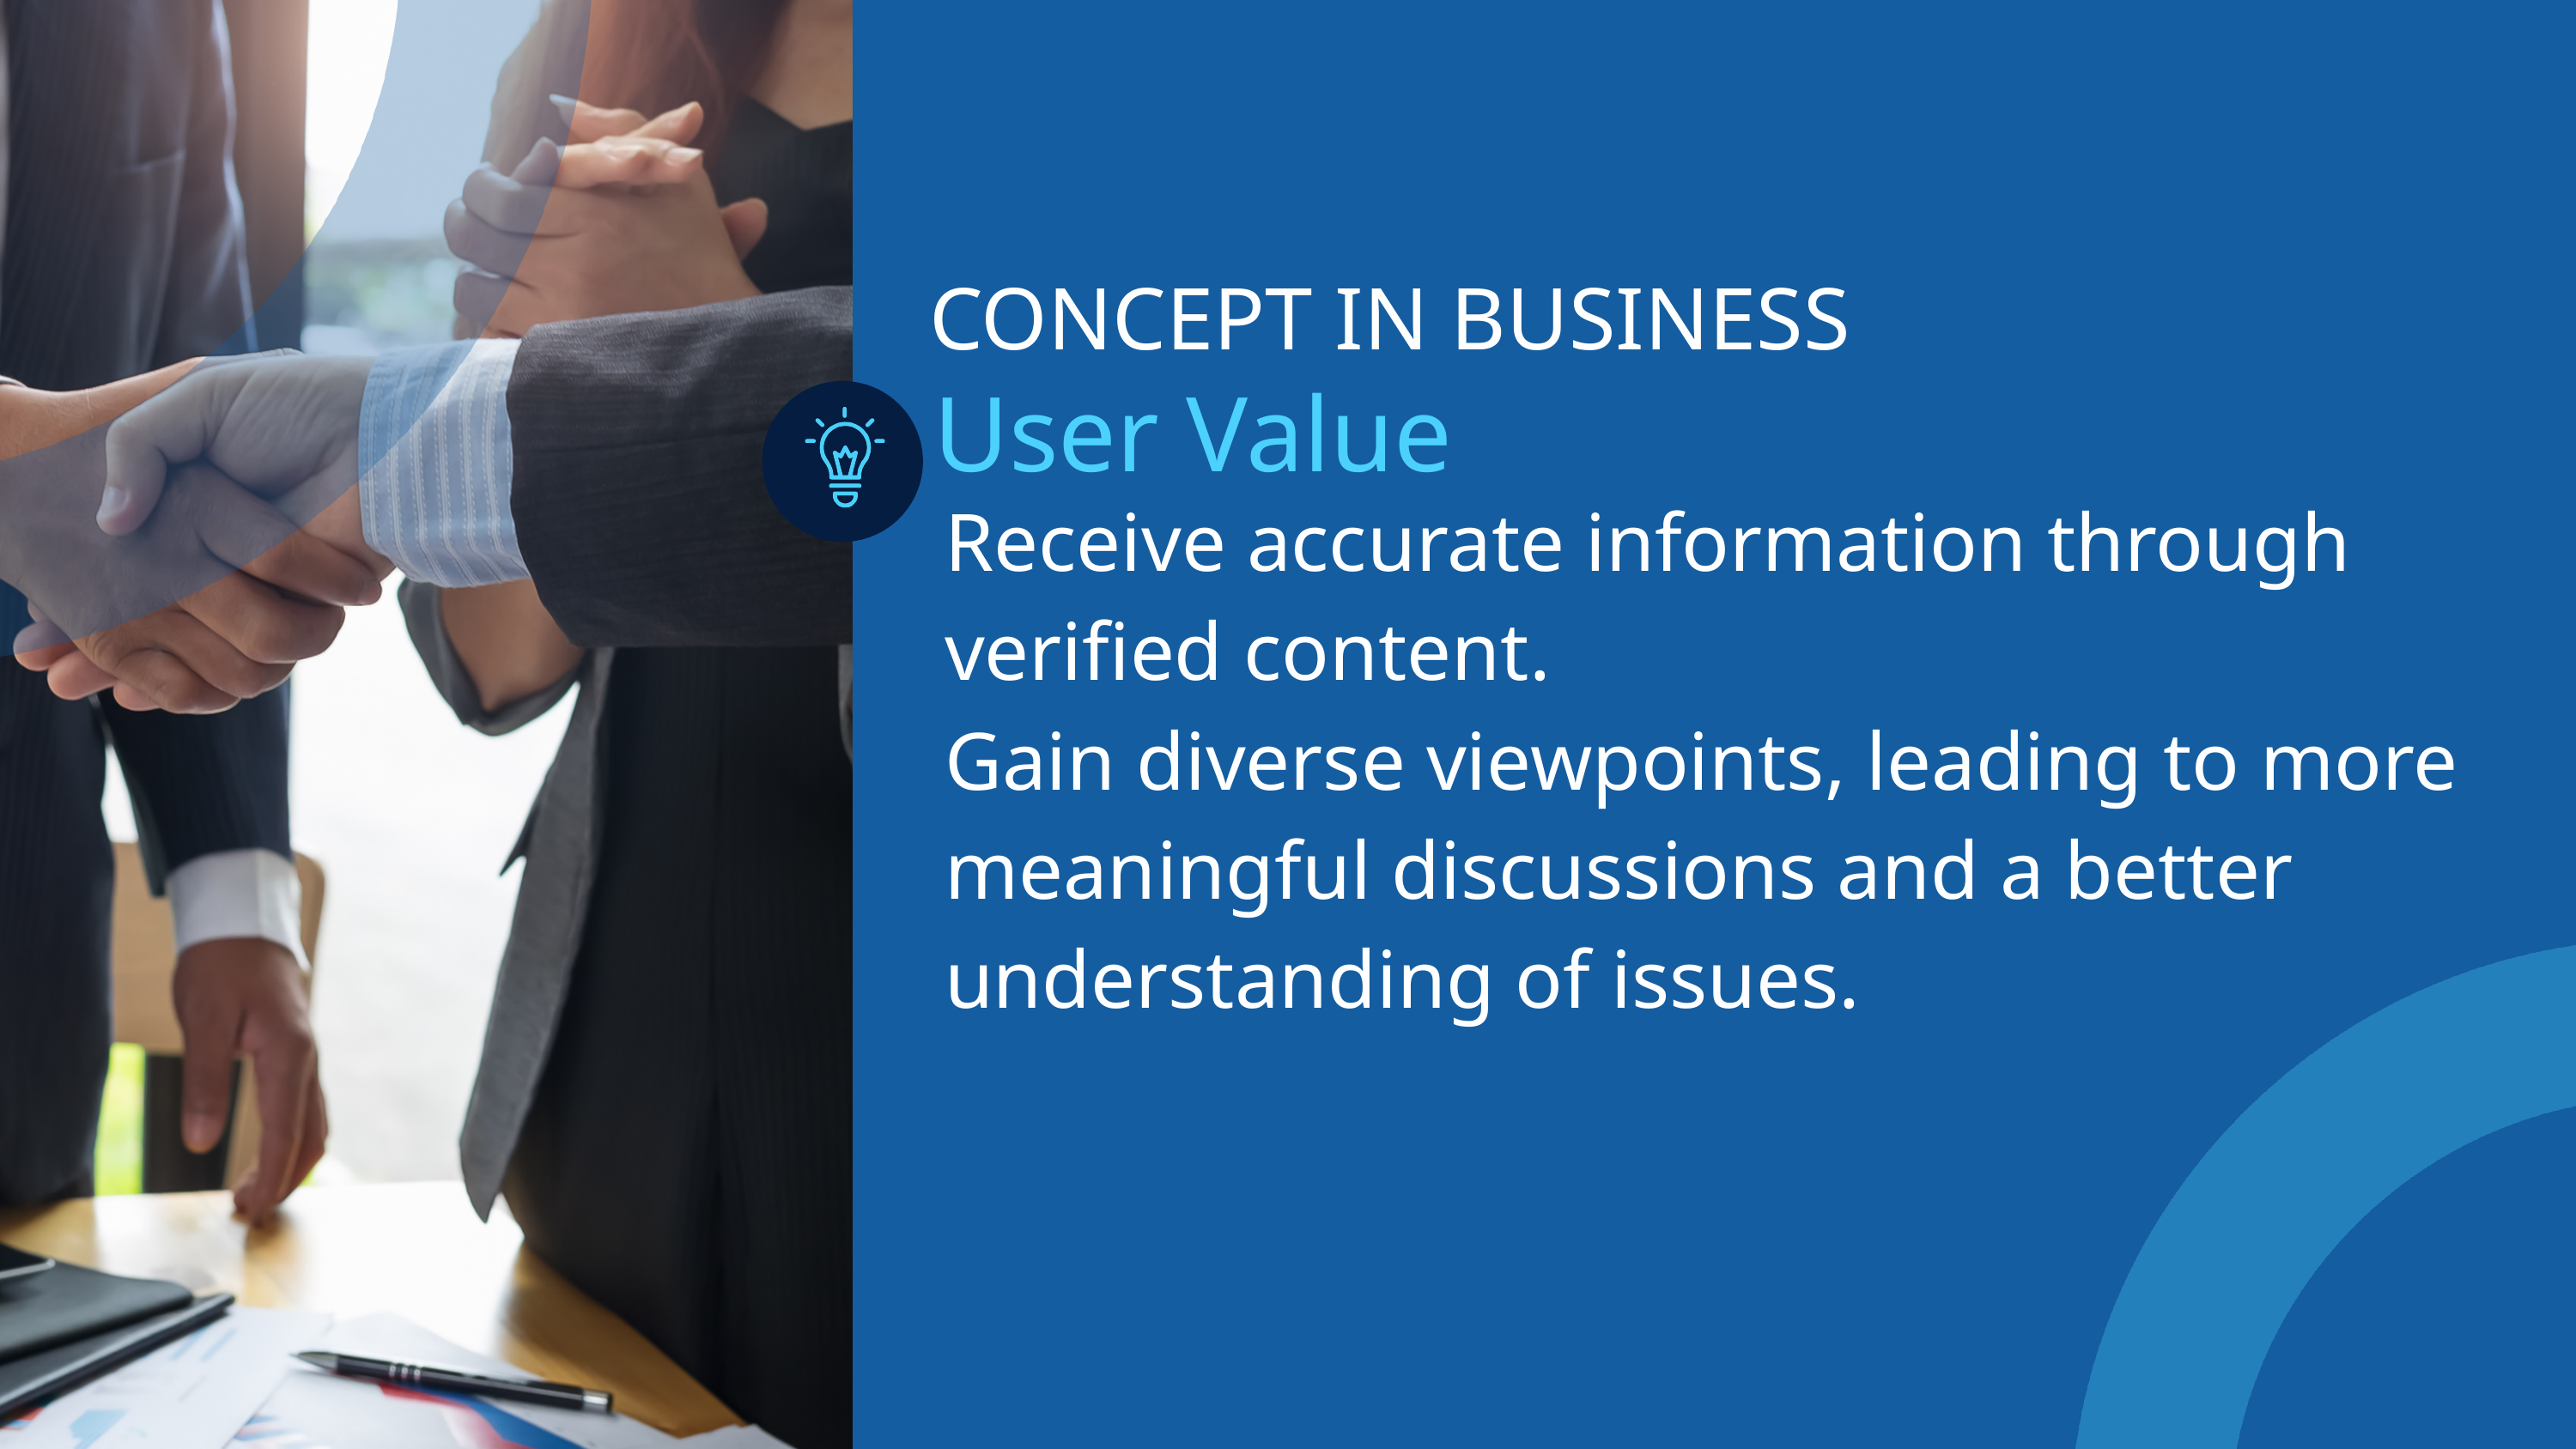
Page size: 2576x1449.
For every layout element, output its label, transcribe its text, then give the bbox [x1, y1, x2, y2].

text_box [0, 0, 592, 668]
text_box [762, 380, 924, 543]
text_box User Value [933, 349, 1777, 493]
text_box [2069, 938, 2576, 1449]
text_box CONCEPT IN BUSINESS [929, 264, 2321, 367]
text_box Receive accurate information through verified content. Gain diverse viewpoints, leading to more meaningful discussions and a better understanding of issues. [945, 477, 2495, 1025]
text_box [0, 0, 853, 1449]
